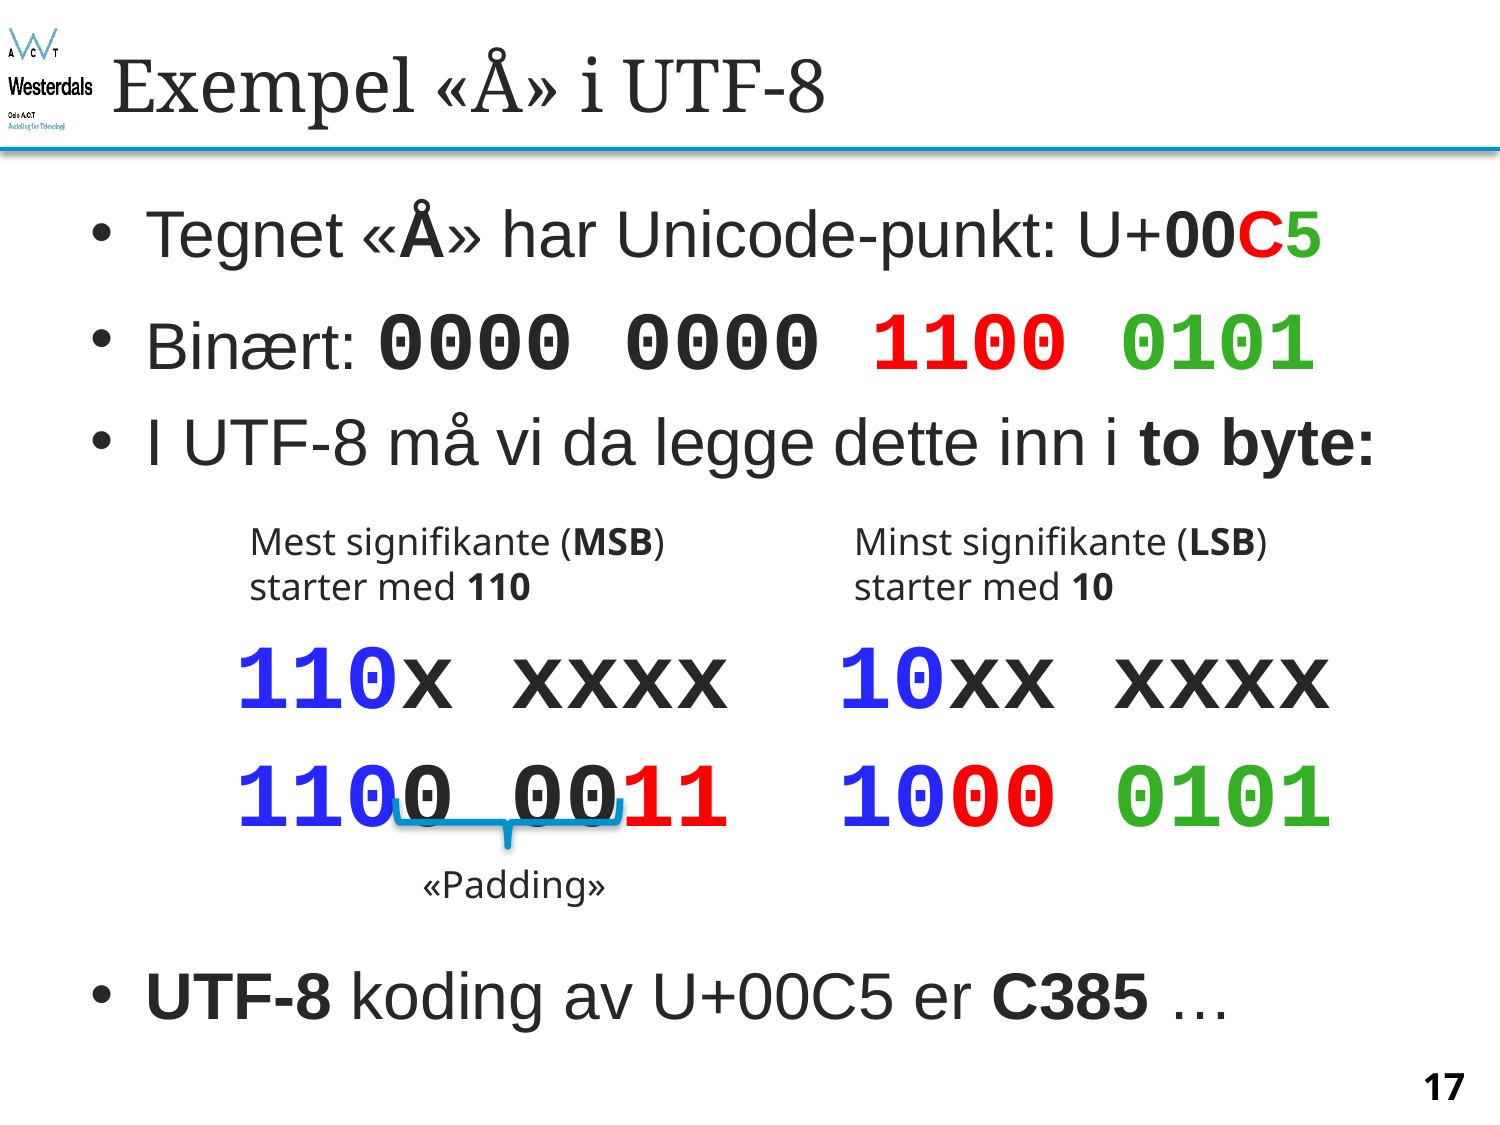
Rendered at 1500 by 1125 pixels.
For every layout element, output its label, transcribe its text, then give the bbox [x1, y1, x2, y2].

text_box 110x xxxx [220, 609, 746, 727]
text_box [395, 798, 621, 915]
text_box 1100 0011 [220, 727, 746, 853]
text_box 1000 0101 [824, 727, 1349, 853]
slide_number 17 [1130, 1058, 1481, 1119]
picture [0, 0, 102, 146]
title Exempel «Å» i UTF-8 [95, 30, 1416, 136]
text_box 10xx xxxx [823, 609, 1348, 735]
text_box Minst signifikante (LSB) starter med 10 [839, 510, 1282, 616]
list Tegnet «Å» har Unicode-punkt: U+00C5 Binært: 0000 0000 1100 0101 I UTF-8 må vi da legge dette inn i to byte: UTF-8 koding av U+00C5 er C385 … [74, 184, 1426, 1048]
text_box Mest signifikante (MSB) starter med 110 [234, 510, 680, 616]
